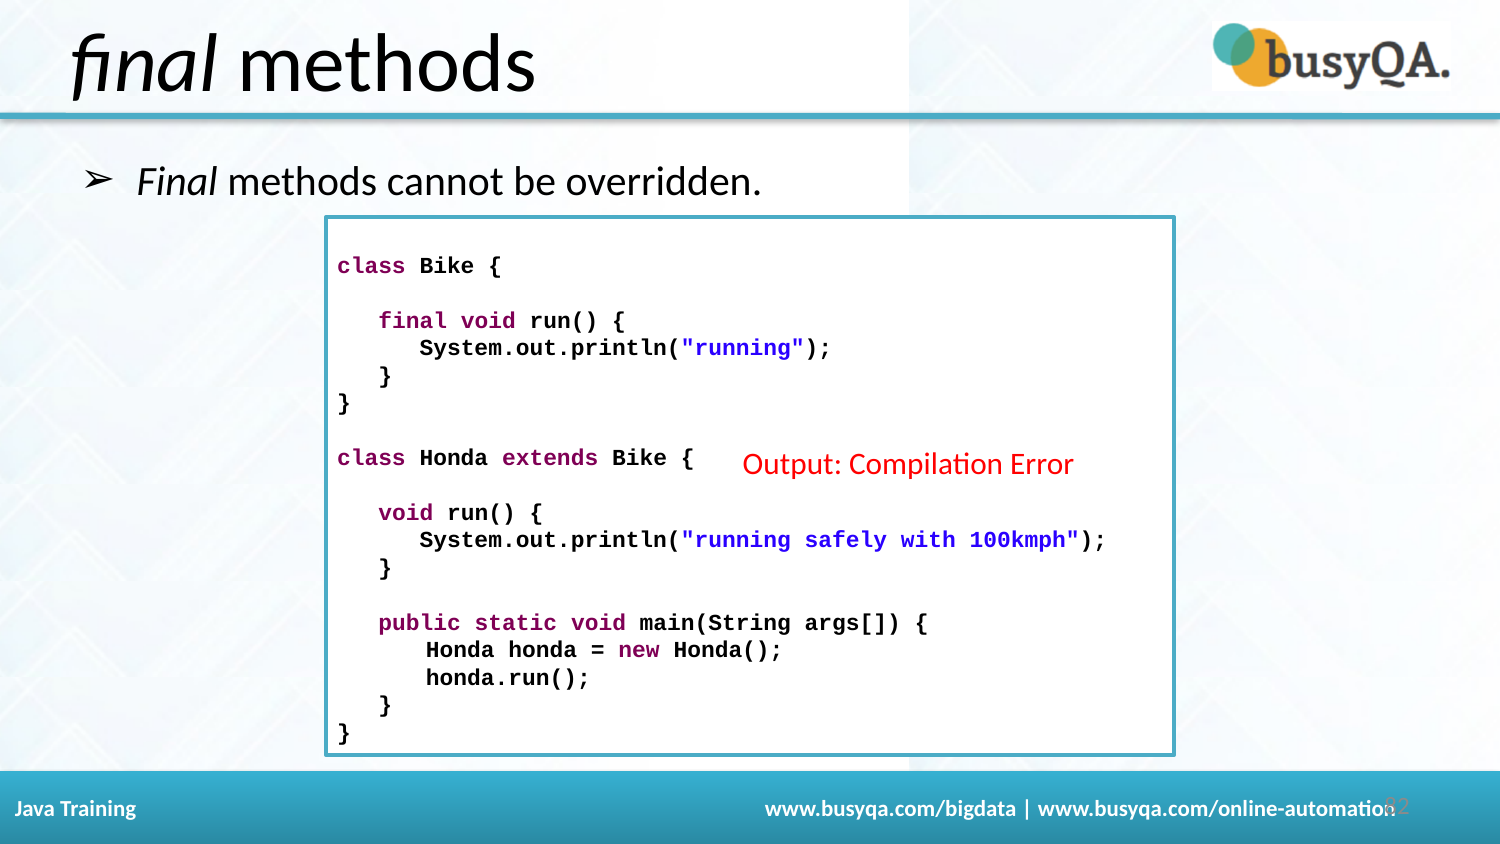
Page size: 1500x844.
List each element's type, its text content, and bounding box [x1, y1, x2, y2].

text_box final methods [55, 8, 877, 109]
text_box Final methods cannot be overridden. [65, 136, 856, 199]
picture [0, 119, 1500, 772]
text_box class Bike { final void run() { System.out.println("running"); } } class Honda extends Bike { void run() { System.out.println("running safely with 100kmph"); } public static void main(String args[]) { Honda honda = new Honda(); honda.run(); } } [325, 217, 1175, 755]
picture [0, 0, 1500, 113]
text_box ‹#› [1074, 781, 1425, 827]
text_box Output: Compilation Error [731, 430, 1087, 487]
